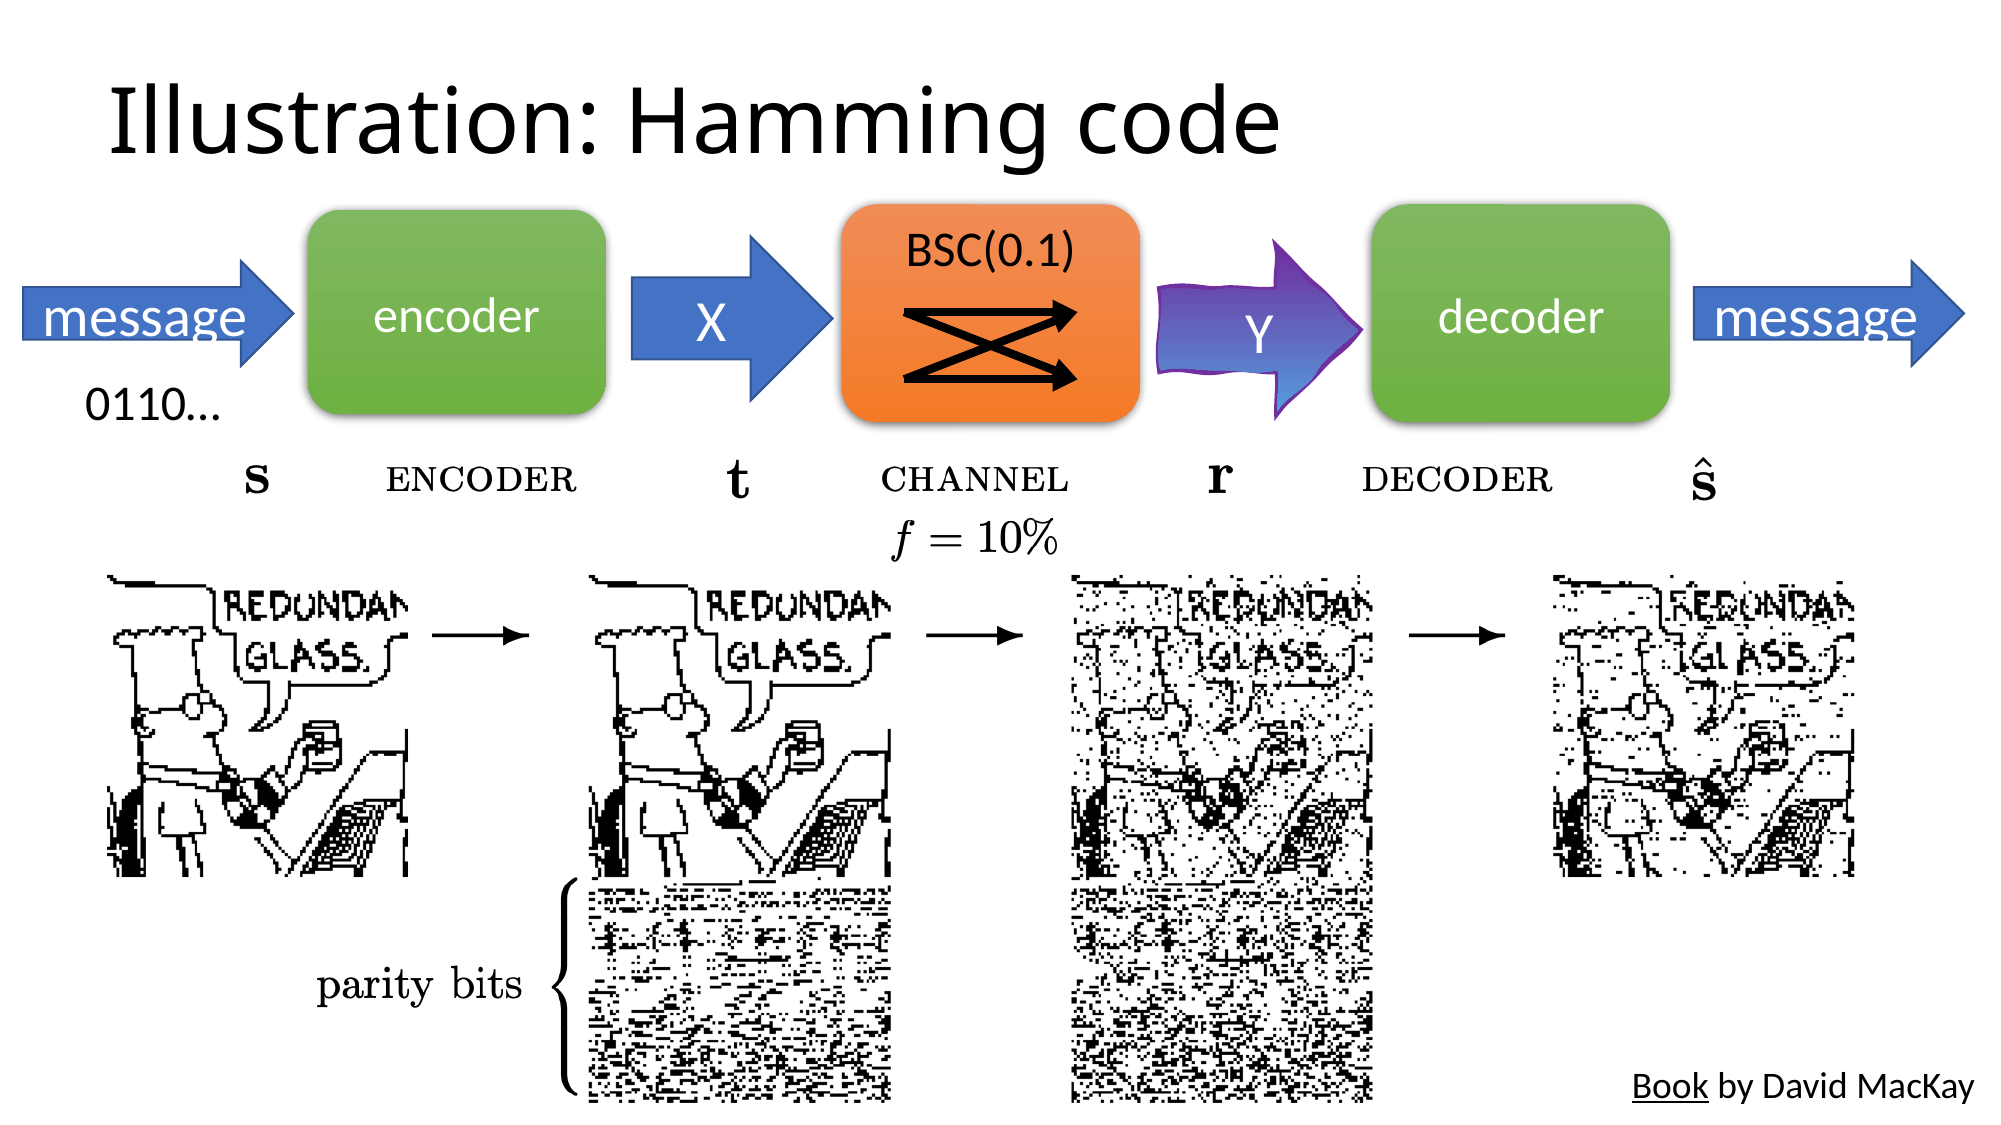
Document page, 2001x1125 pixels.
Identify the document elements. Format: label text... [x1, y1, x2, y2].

text_box Y [1158, 247, 1360, 413]
text_box decoder [1372, 204, 1671, 423]
text_box message [1692, 258, 1966, 369]
text_box message [22, 258, 295, 369]
text_box 0110… [70, 362, 236, 438]
text_box X [630, 233, 835, 403]
text_box [841, 204, 1140, 423]
picture [68, 443, 1951, 1125]
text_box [904, 312, 1078, 380]
text_box Book by David MacKay [1951, 1053, 2000, 1114]
text_box encoder [307, 209, 606, 415]
text_box BSC(0.1) [867, 209, 1114, 285]
title Illustration: Hamming code [93, 14, 1819, 233]
